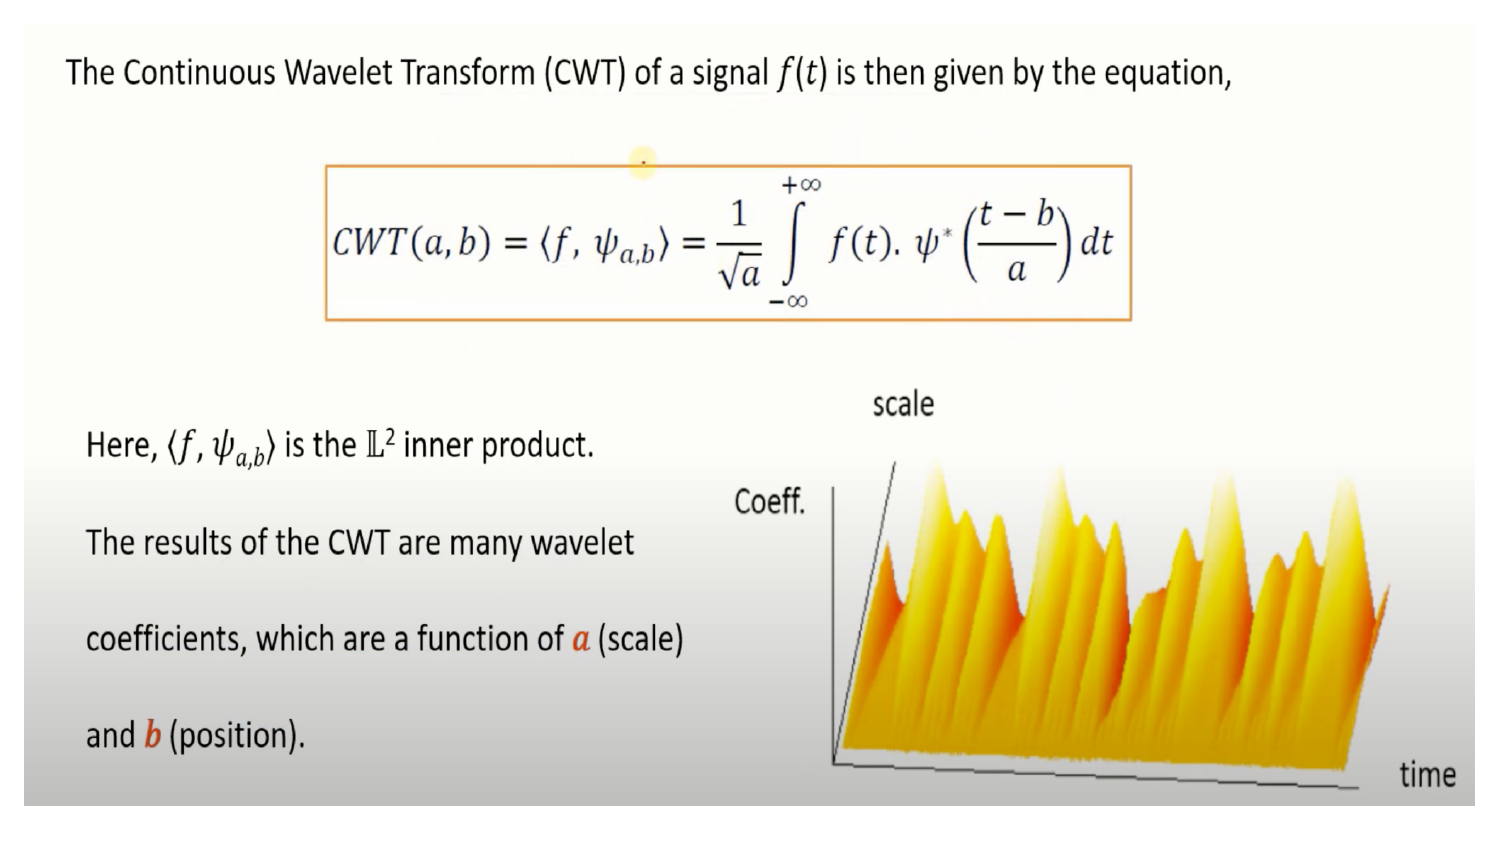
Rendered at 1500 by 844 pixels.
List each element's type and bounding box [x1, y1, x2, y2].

picture [24, 24, 1476, 806]
